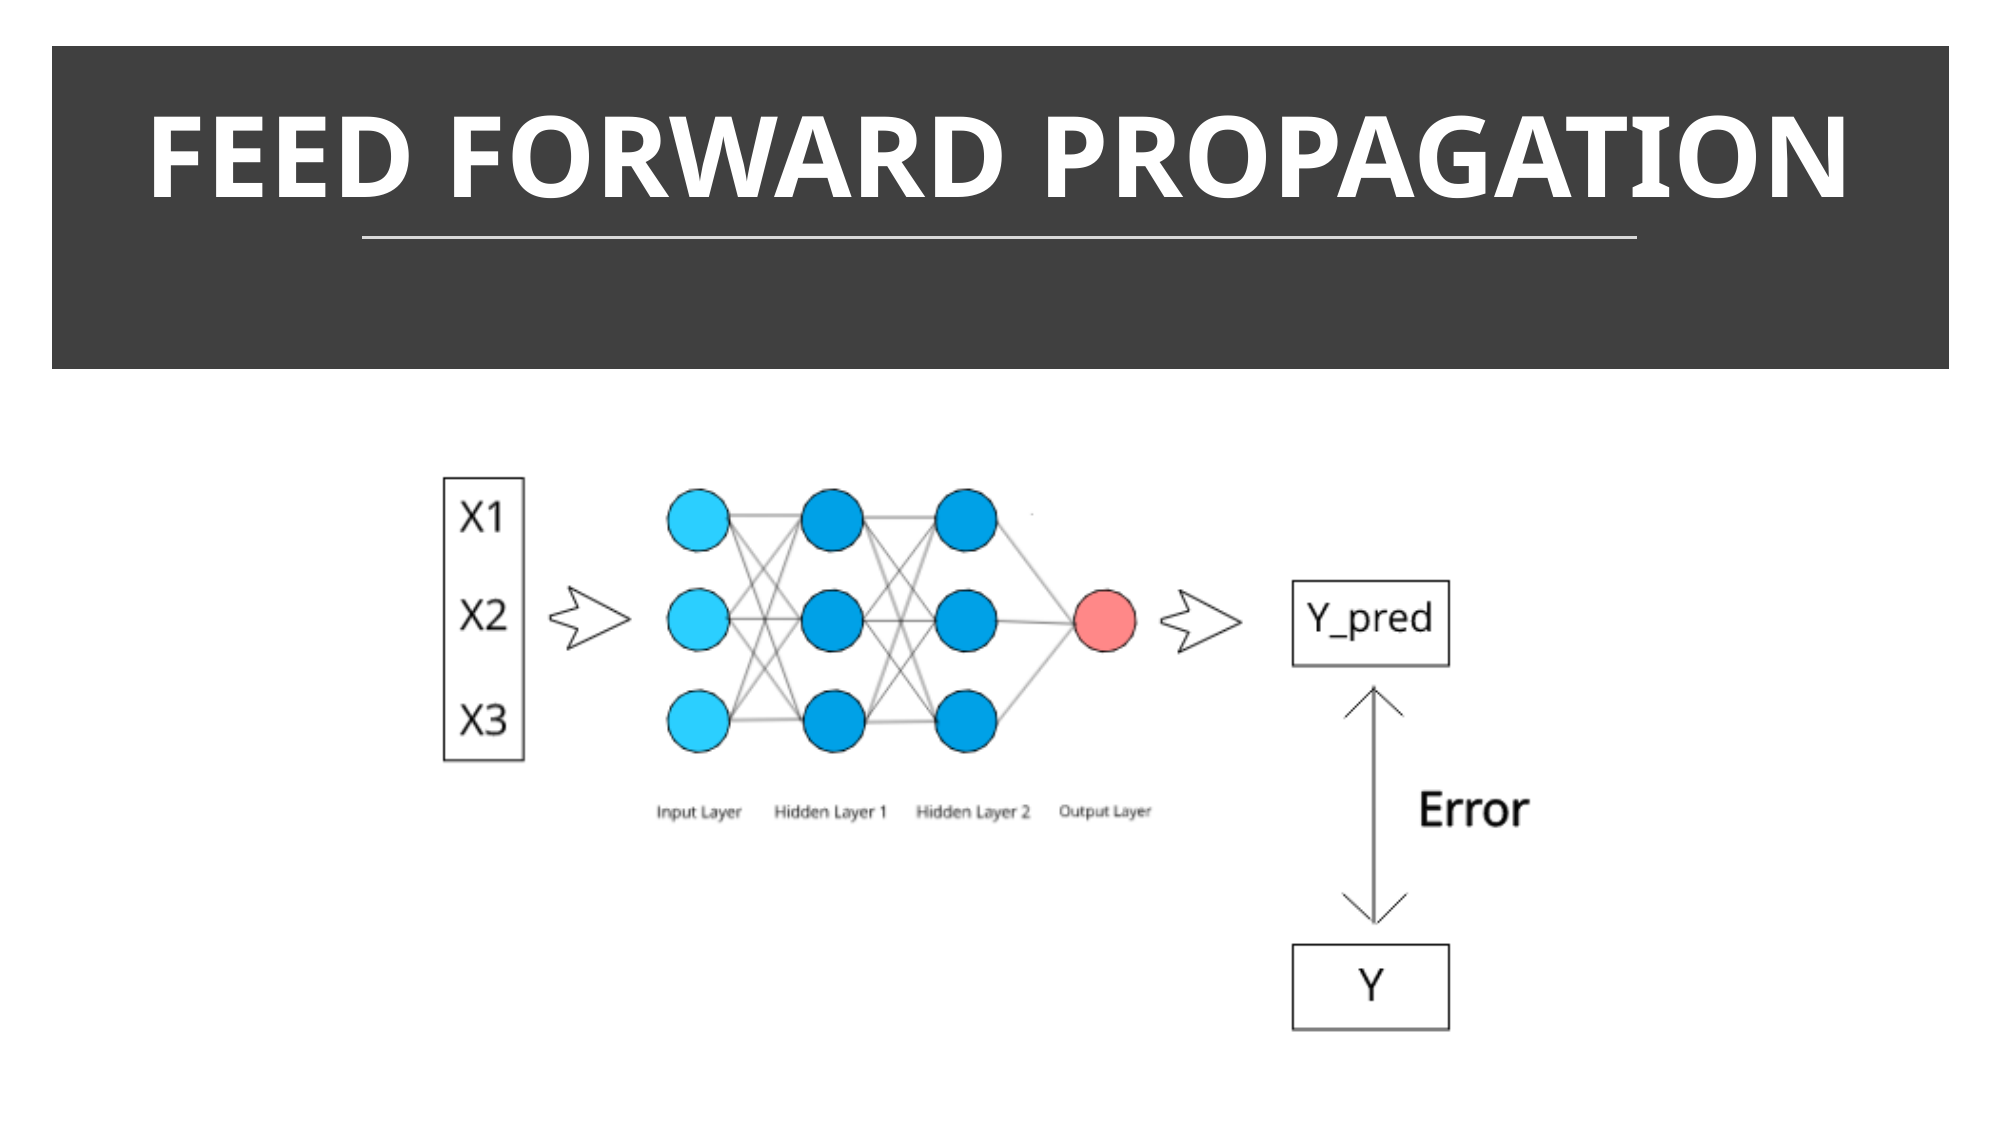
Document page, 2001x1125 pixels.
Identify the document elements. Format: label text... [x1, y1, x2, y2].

picture [415, 411, 1576, 1068]
title FEED FORWARD PROPAGATION [86, 76, 1914, 230]
text_box [61, 55, 1939, 360]
